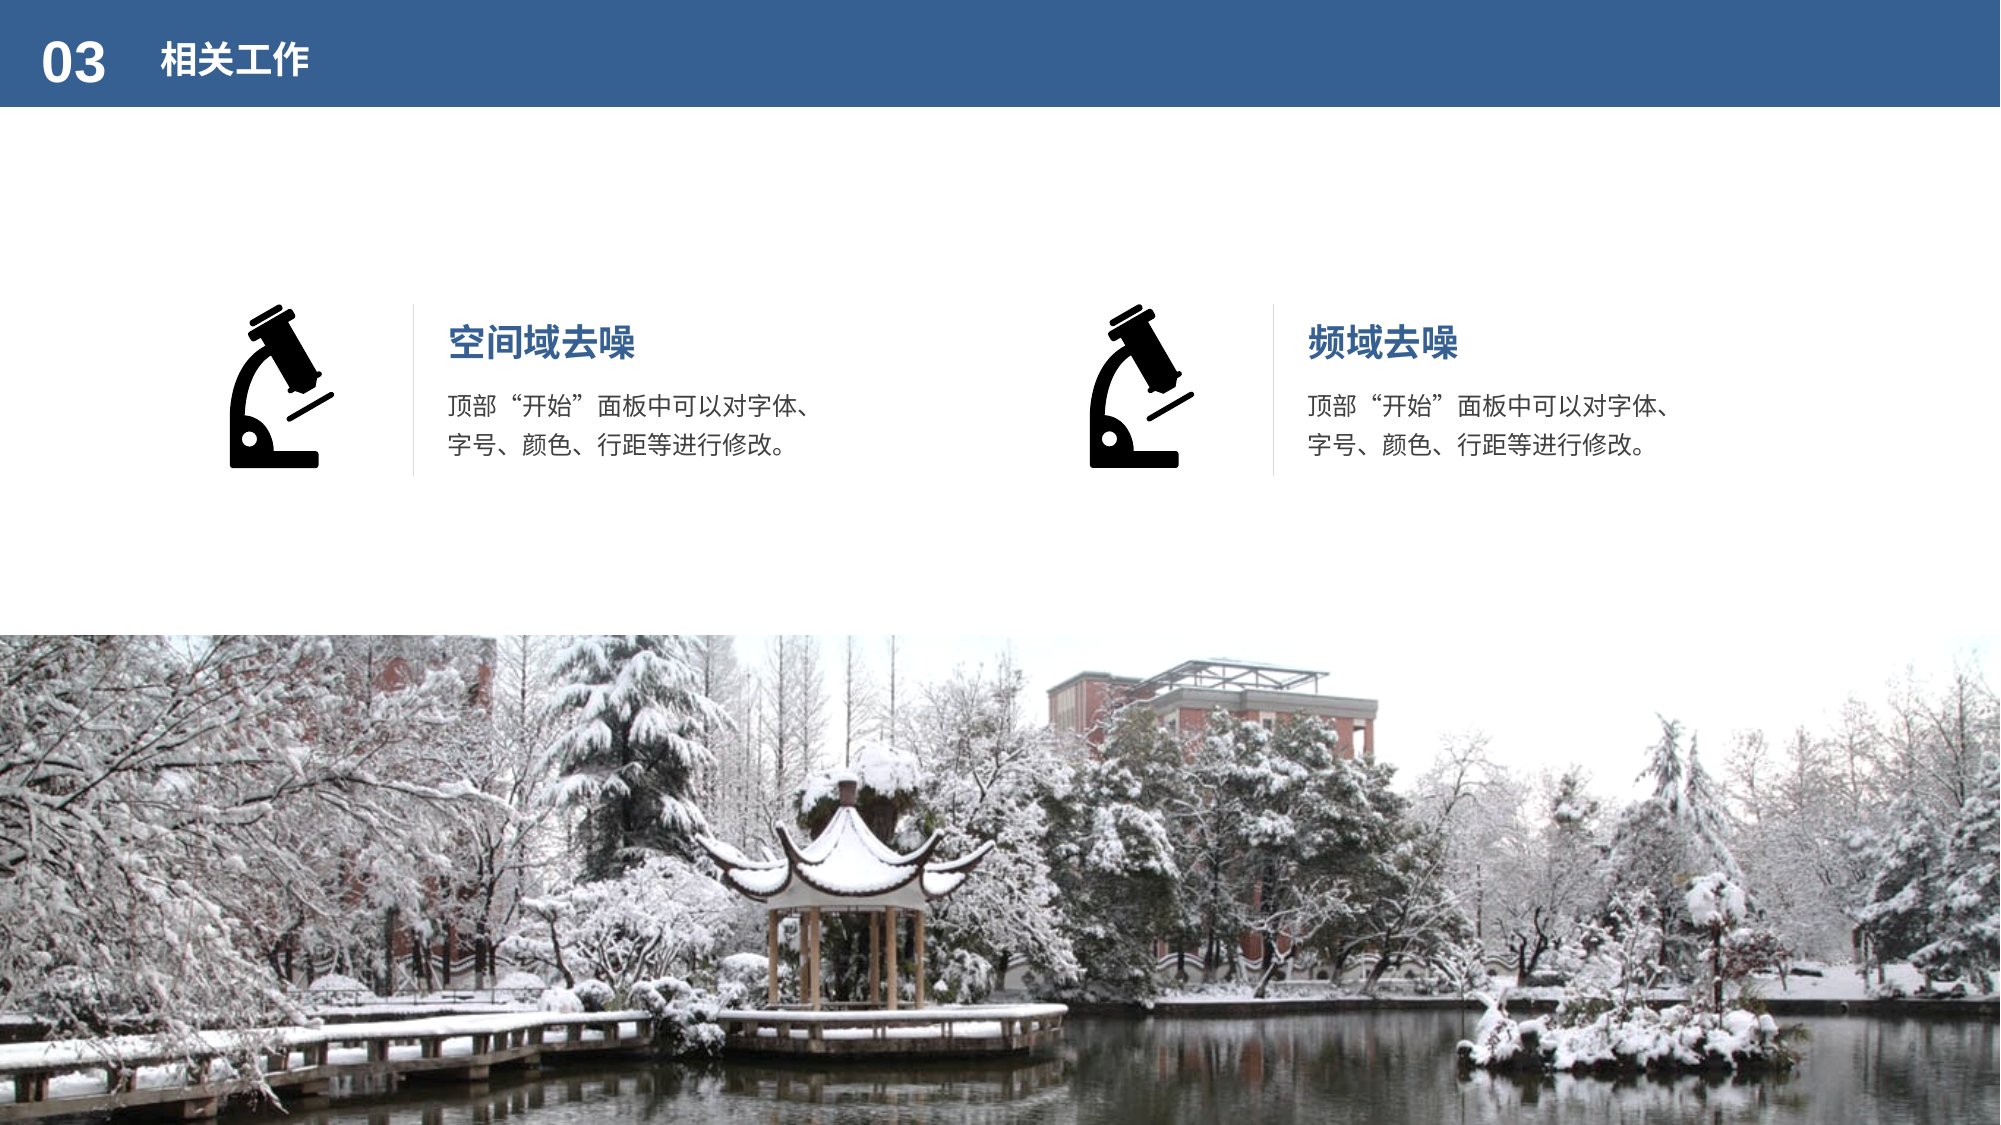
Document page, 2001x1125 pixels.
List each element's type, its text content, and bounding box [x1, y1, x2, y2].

list 03 [26, 23, 146, 103]
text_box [1088, 303, 1195, 468]
list 相关工作 [146, 33, 772, 93]
picture [0, 635, 2000, 1125]
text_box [432, 311, 849, 469]
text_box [228, 304, 335, 469]
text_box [1292, 311, 1709, 469]
